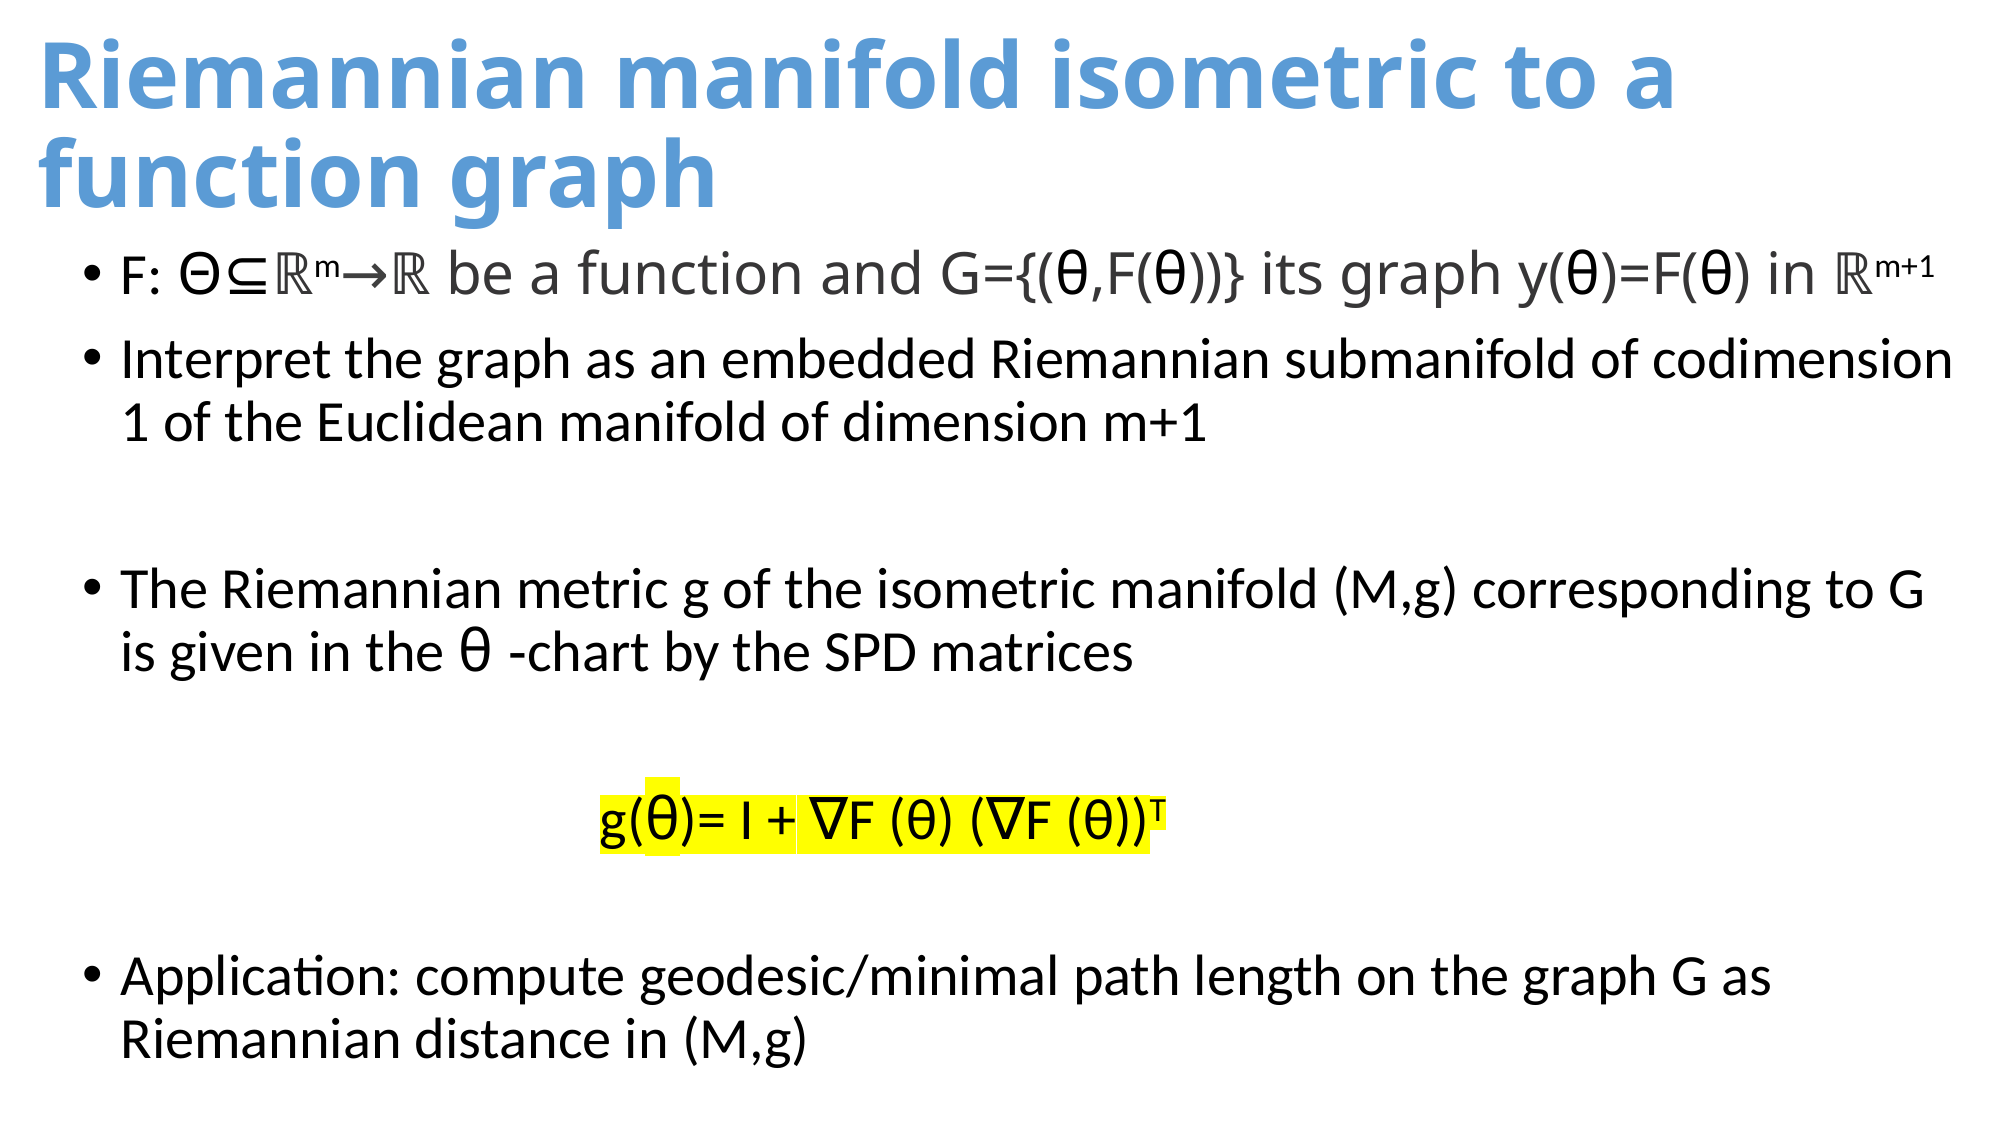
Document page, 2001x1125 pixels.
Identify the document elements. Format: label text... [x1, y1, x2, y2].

title Riemannian manifold isometric to a function graph [22, 19, 1974, 238]
list F: Θ⊆ℝm→ℝ be a function and G={(θ,F(θ))} its graph y(θ)=F(θ) in ℝm+1 Interpret the graph as an embedded Riemannian submanifold of codimension 1 of the Euclidean manifold of dimension m+1 The Riemannian metric g of the isometric manifold (M,g) corresponding to G is given in the θ -chart by the SPD matrices g(θ)= I + ∇F (θ) (∇F (θ))T Application: compute geodesic/minimal path length on the graph G as Riemannian distance in (M,g) [67, 237, 1974, 1125]
